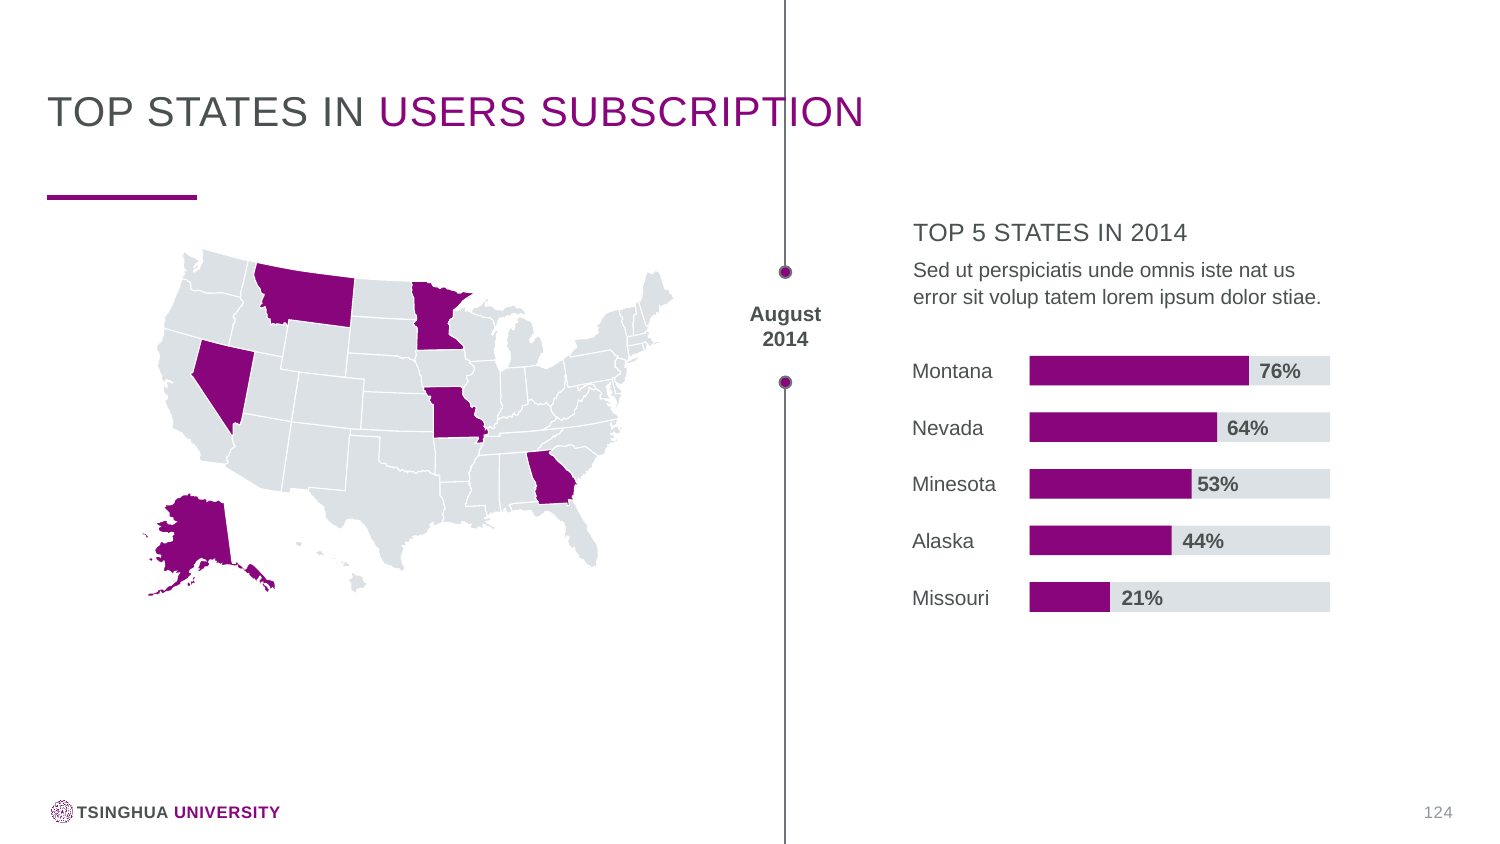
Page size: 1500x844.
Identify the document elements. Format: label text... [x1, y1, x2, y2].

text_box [141, 248, 675, 597]
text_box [912, 355, 1331, 612]
text_box Top 5 States in 2014 [913, 216, 1331, 247]
list Top States in Users Subscription [47, 38, 785, 136]
text_box Sed ut perspiciatis unde omnis iste nat us error sit volup tatem lorem ipsum dolor stiae. [913, 254, 1331, 309]
list Top States in Users Subscription [786, 38, 1453, 136]
text_box August 2014 [739, 300, 832, 351]
text_box [778, 265, 793, 280]
text_box [778, 375, 793, 390]
picture [51, 800, 73, 823]
